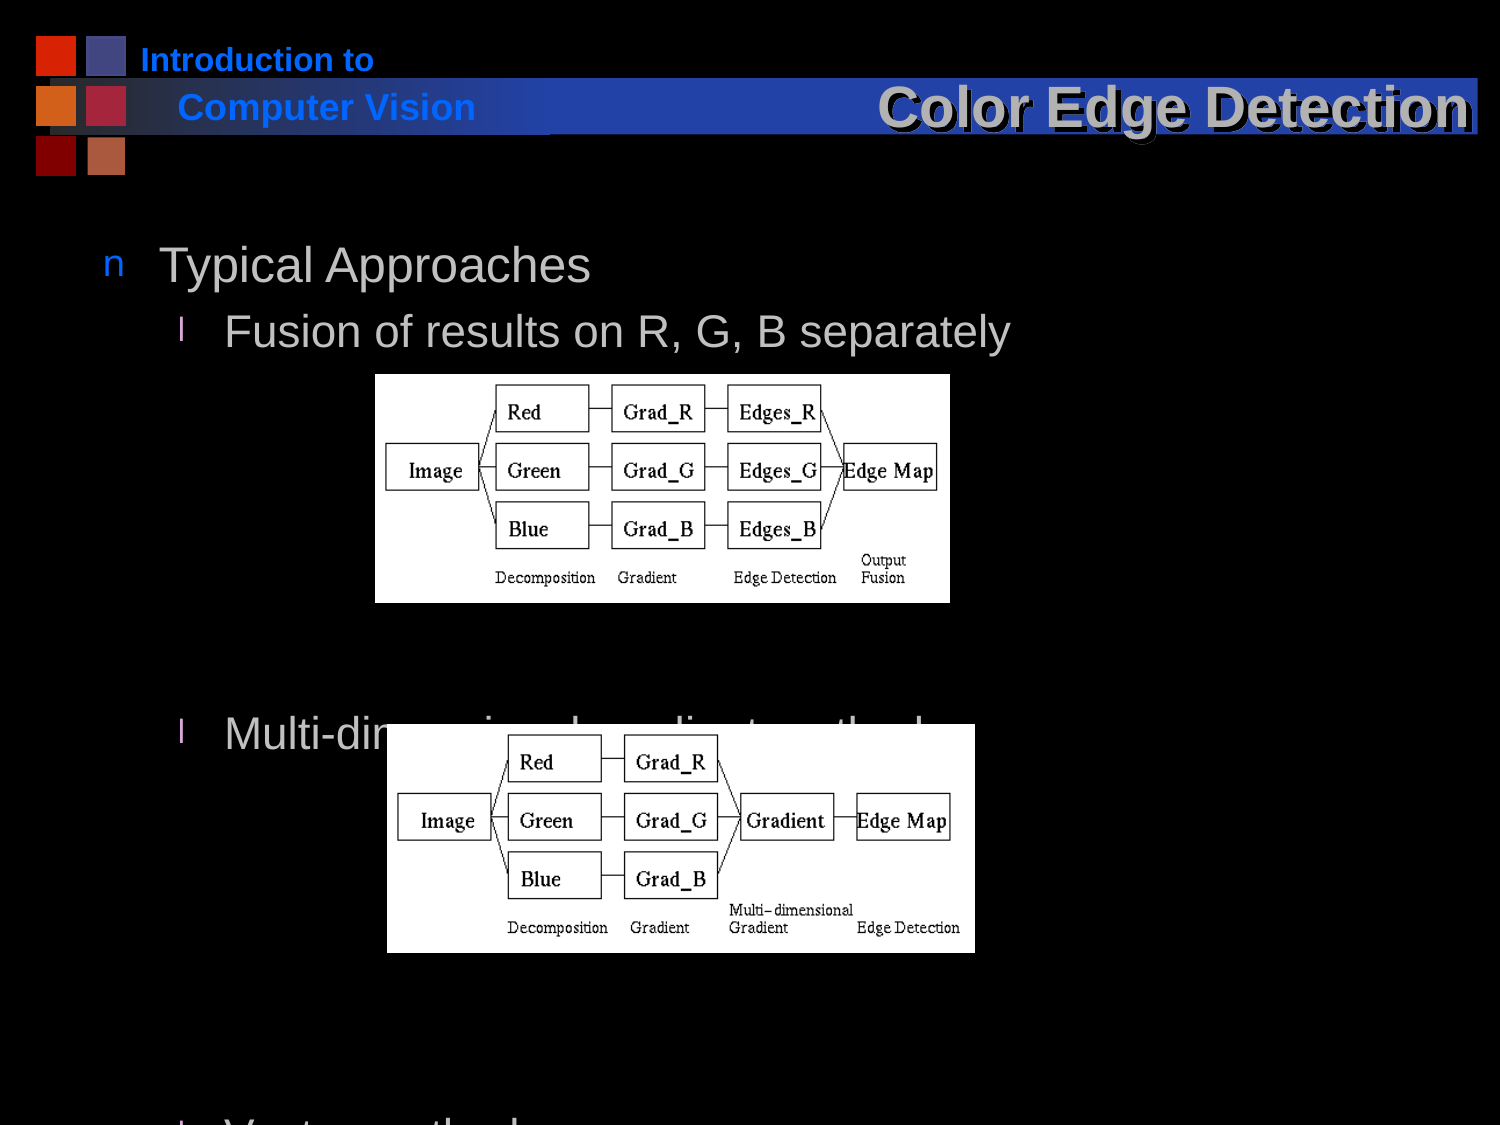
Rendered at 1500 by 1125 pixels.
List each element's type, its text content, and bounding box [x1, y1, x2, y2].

title Color Edge Detection [847, 46, 1500, 148]
picture [387, 724, 976, 953]
list Typical Approaches Fusion of results on R, G, B separately Multi-dimensional gradient methods Vector methods Color signatures: Stanford (Rubner and Thomasi) [86, 224, 1376, 613]
picture [374, 374, 951, 603]
